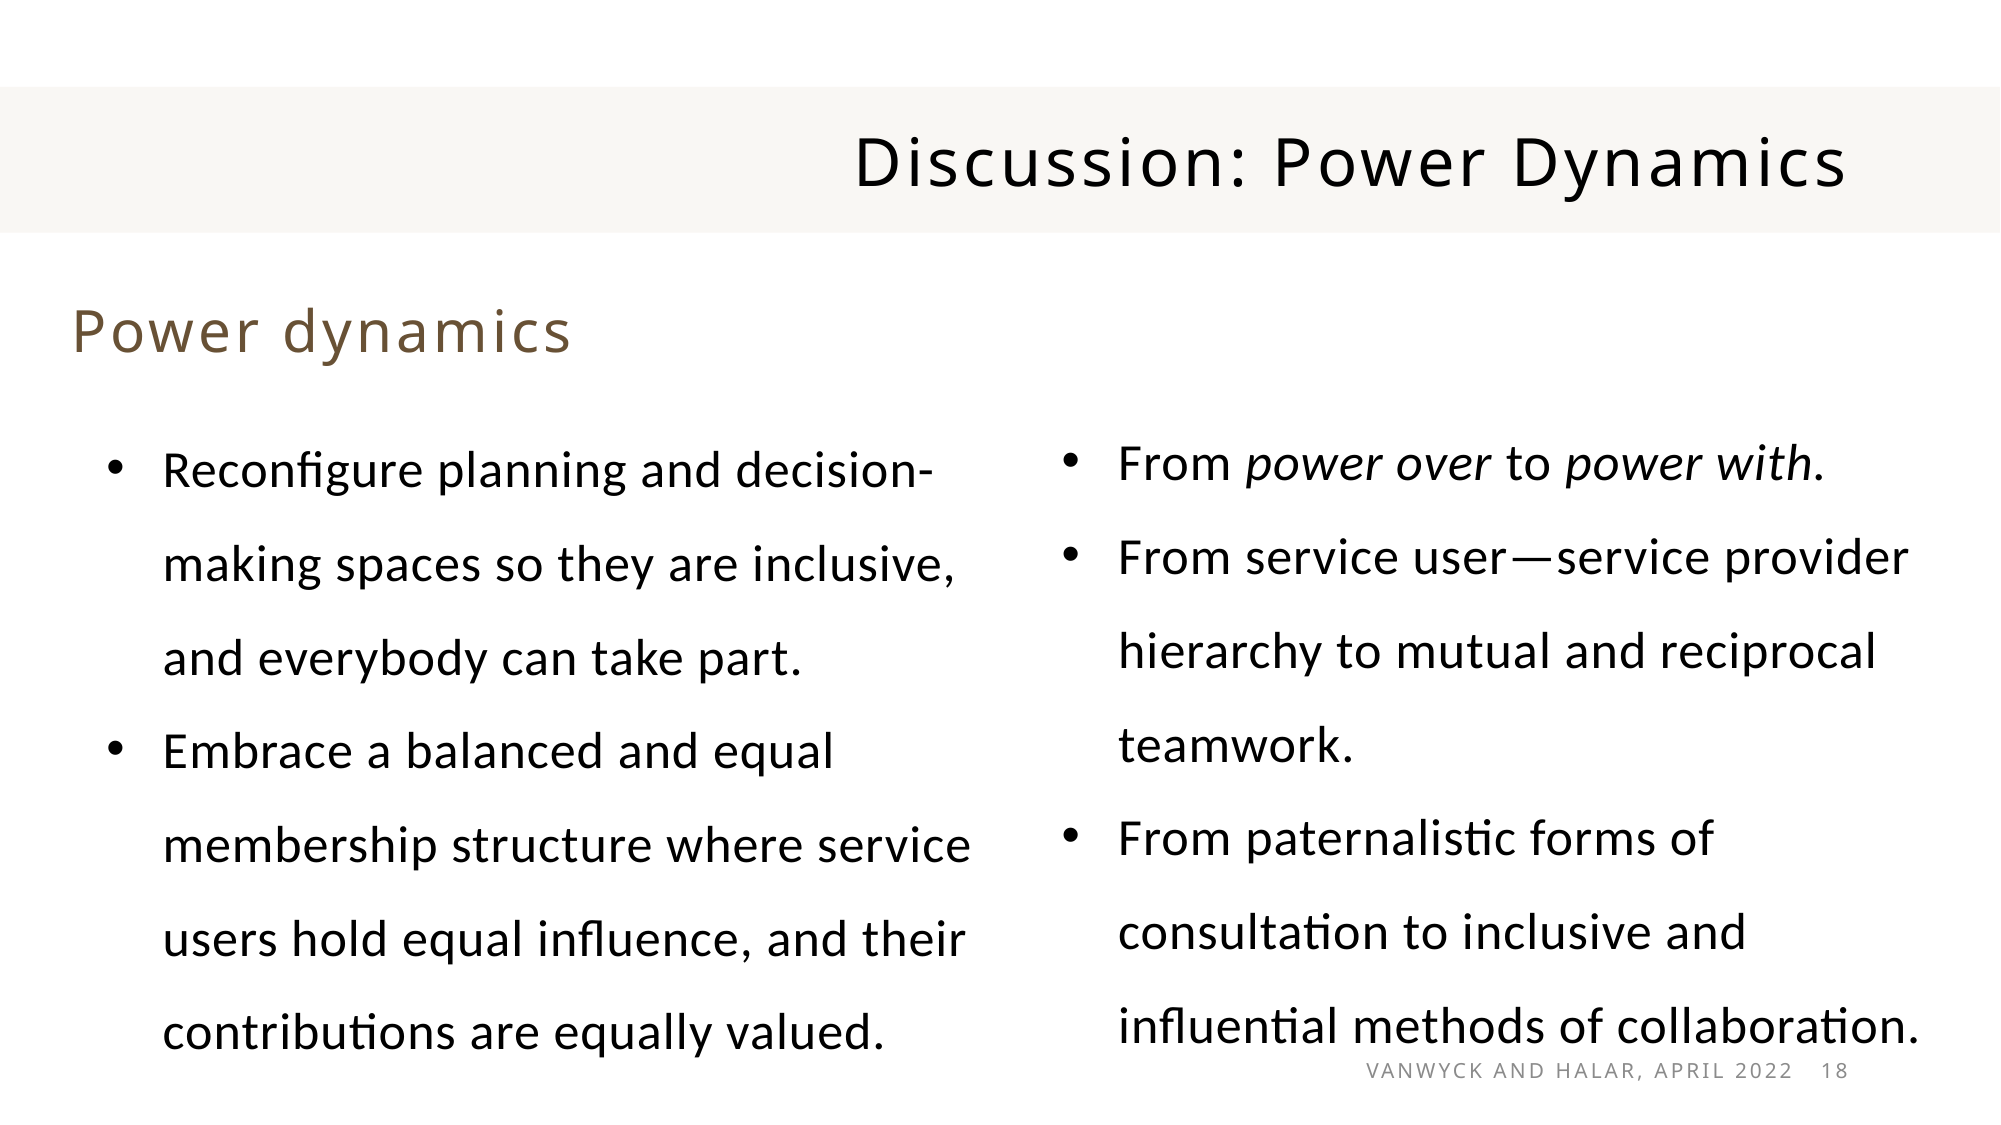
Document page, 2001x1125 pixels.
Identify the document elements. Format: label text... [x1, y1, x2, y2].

text_box From power over to power with. From service user—service provider hierarchy to mutual and reciprocal teamwork. From paternalistic forms of consultation to inclusive and influential methods of collaboration. [1046, 390, 1956, 713]
list Power dynamics [56, 294, 1769, 364]
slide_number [1331, 1042, 1863, 1101]
list Reconfigure planning and decision-making spaces so they are inclusive, and everybody can take part. Embrace a balanced and equal membership structure where service users hold equal influence, and their contributions are equally valued. [91, 396, 1000, 719]
title Discussion: Power Dynamics [137, 105, 1863, 225]
